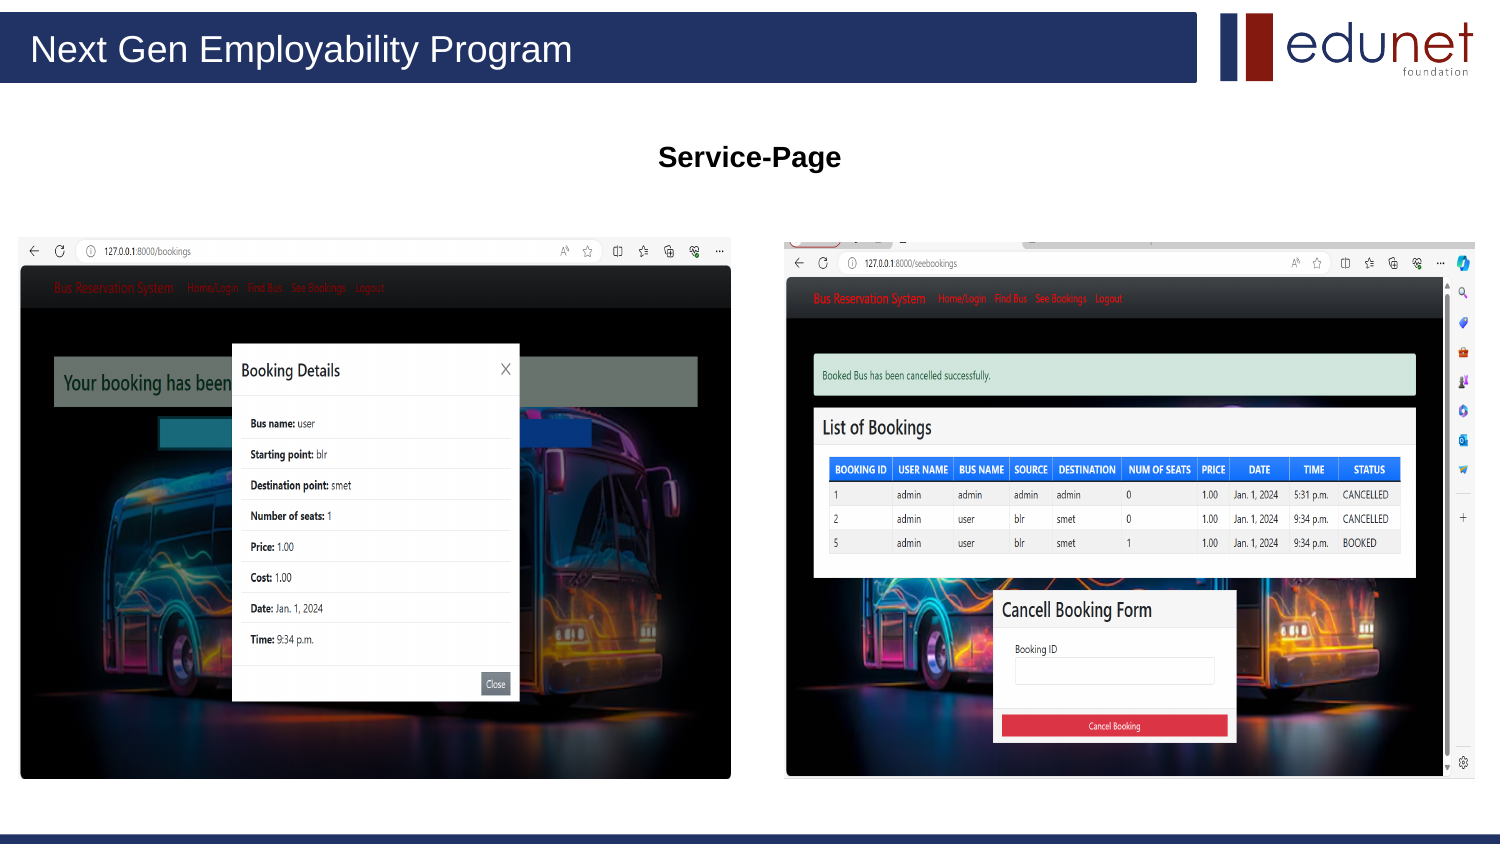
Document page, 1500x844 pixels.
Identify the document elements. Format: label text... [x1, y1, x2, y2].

picture [784, 242, 1476, 780]
title Service-Page [103, 104, 1397, 208]
picture [18, 237, 732, 780]
picture [1279, 14, 1482, 83]
